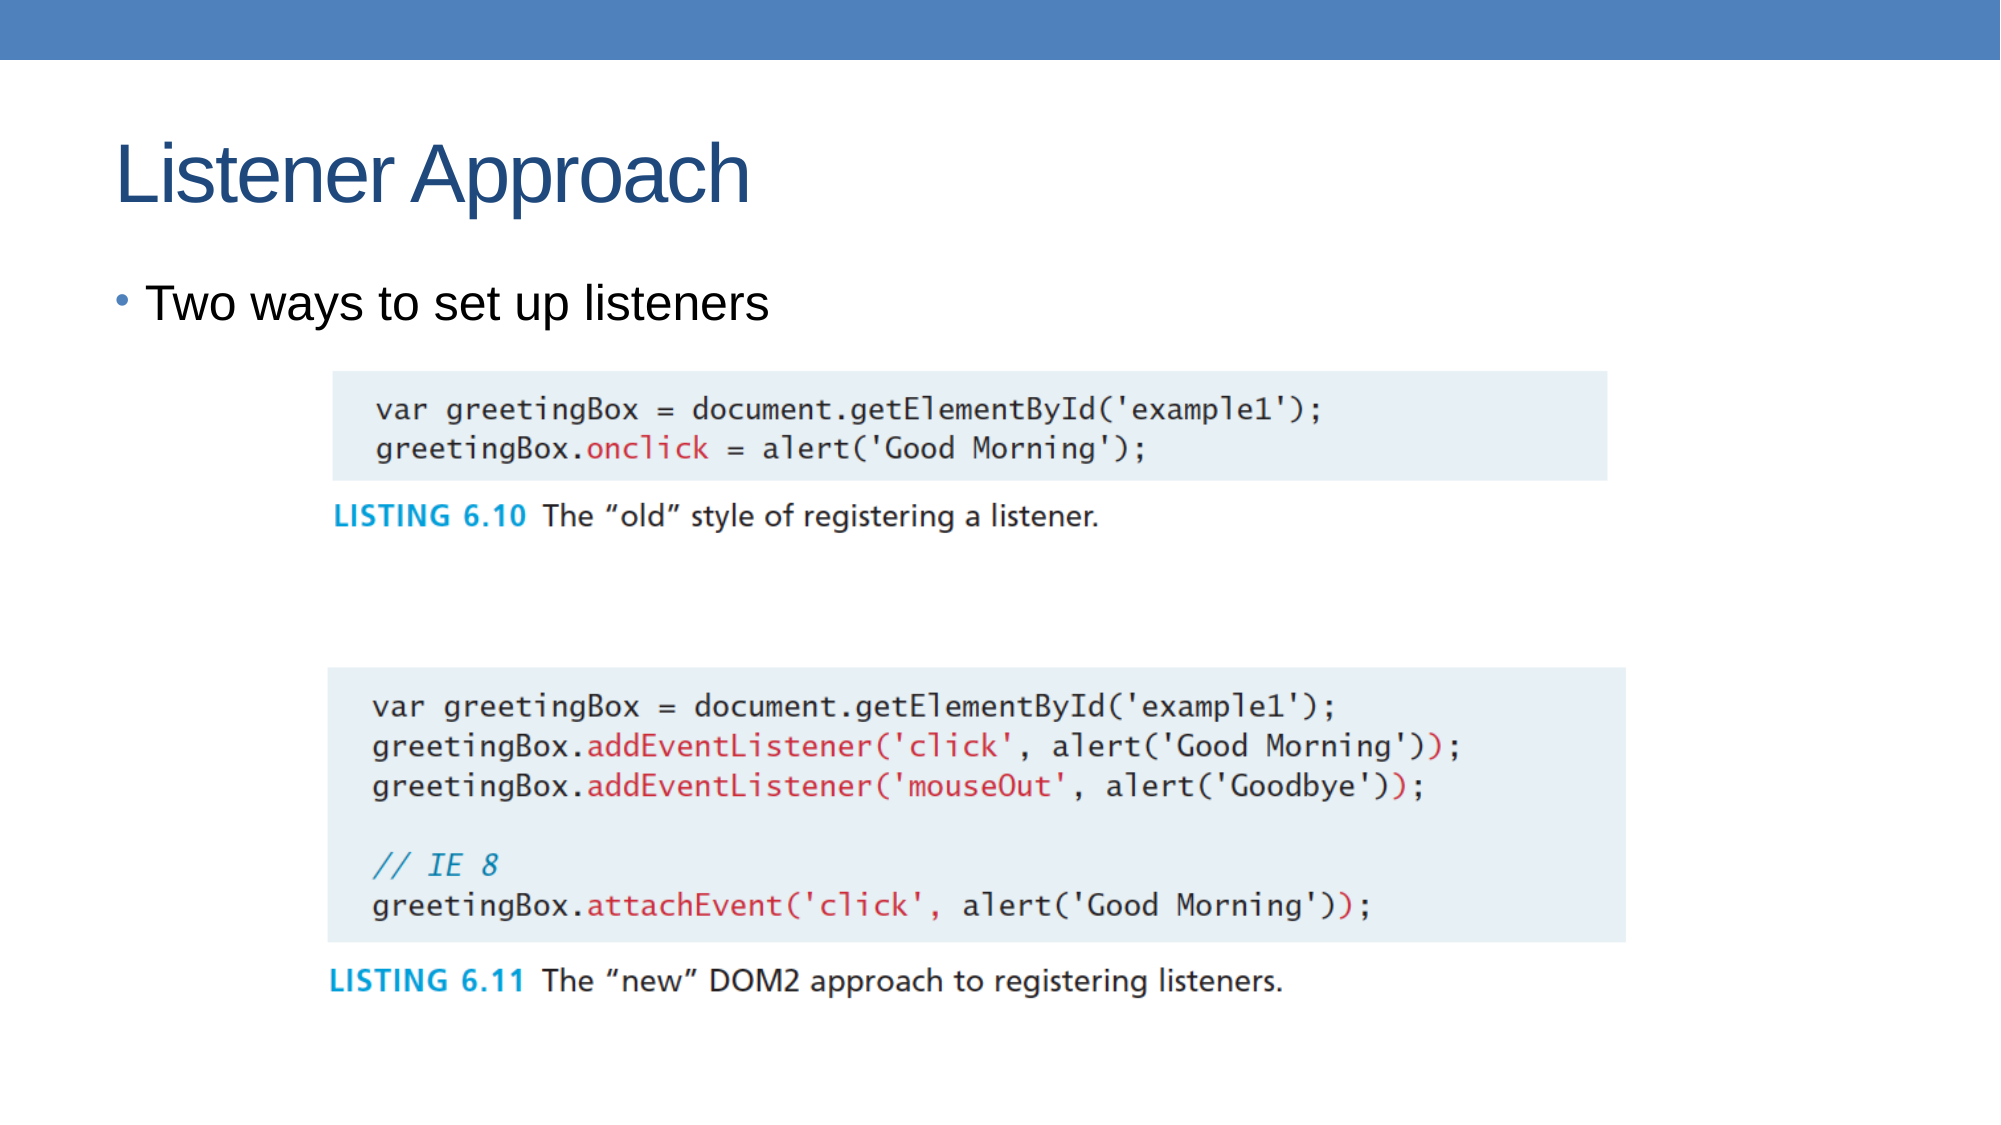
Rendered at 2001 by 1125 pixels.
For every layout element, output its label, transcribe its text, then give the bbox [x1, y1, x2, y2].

picture [312, 349, 1618, 551]
title Listener Approach [99, 87, 1900, 250]
picture [312, 649, 1634, 1038]
list Two ways to set up listeners [99, 262, 1900, 1063]
